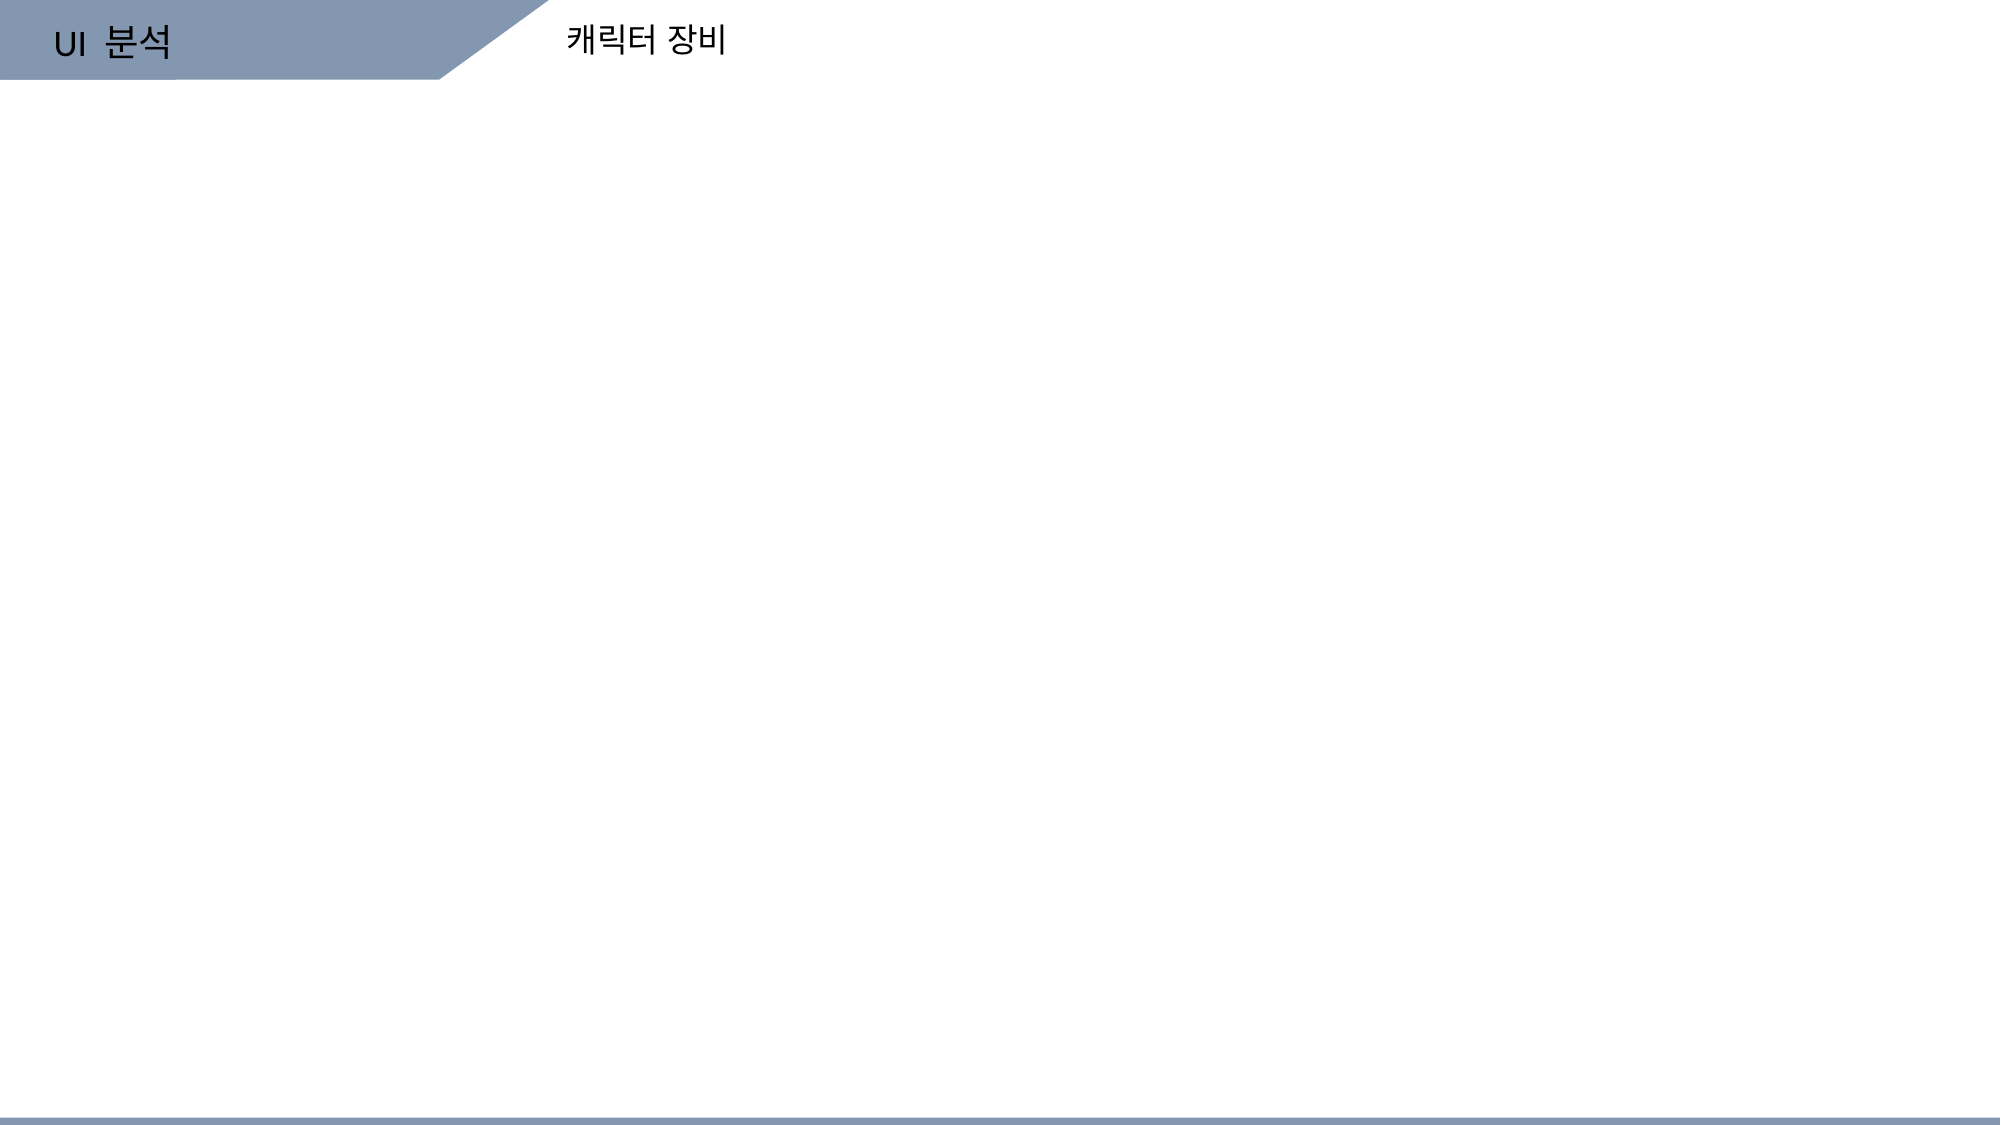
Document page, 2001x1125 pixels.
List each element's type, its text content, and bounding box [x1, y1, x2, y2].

title 캐릭터 장비 [552, 0, 2000, 84]
